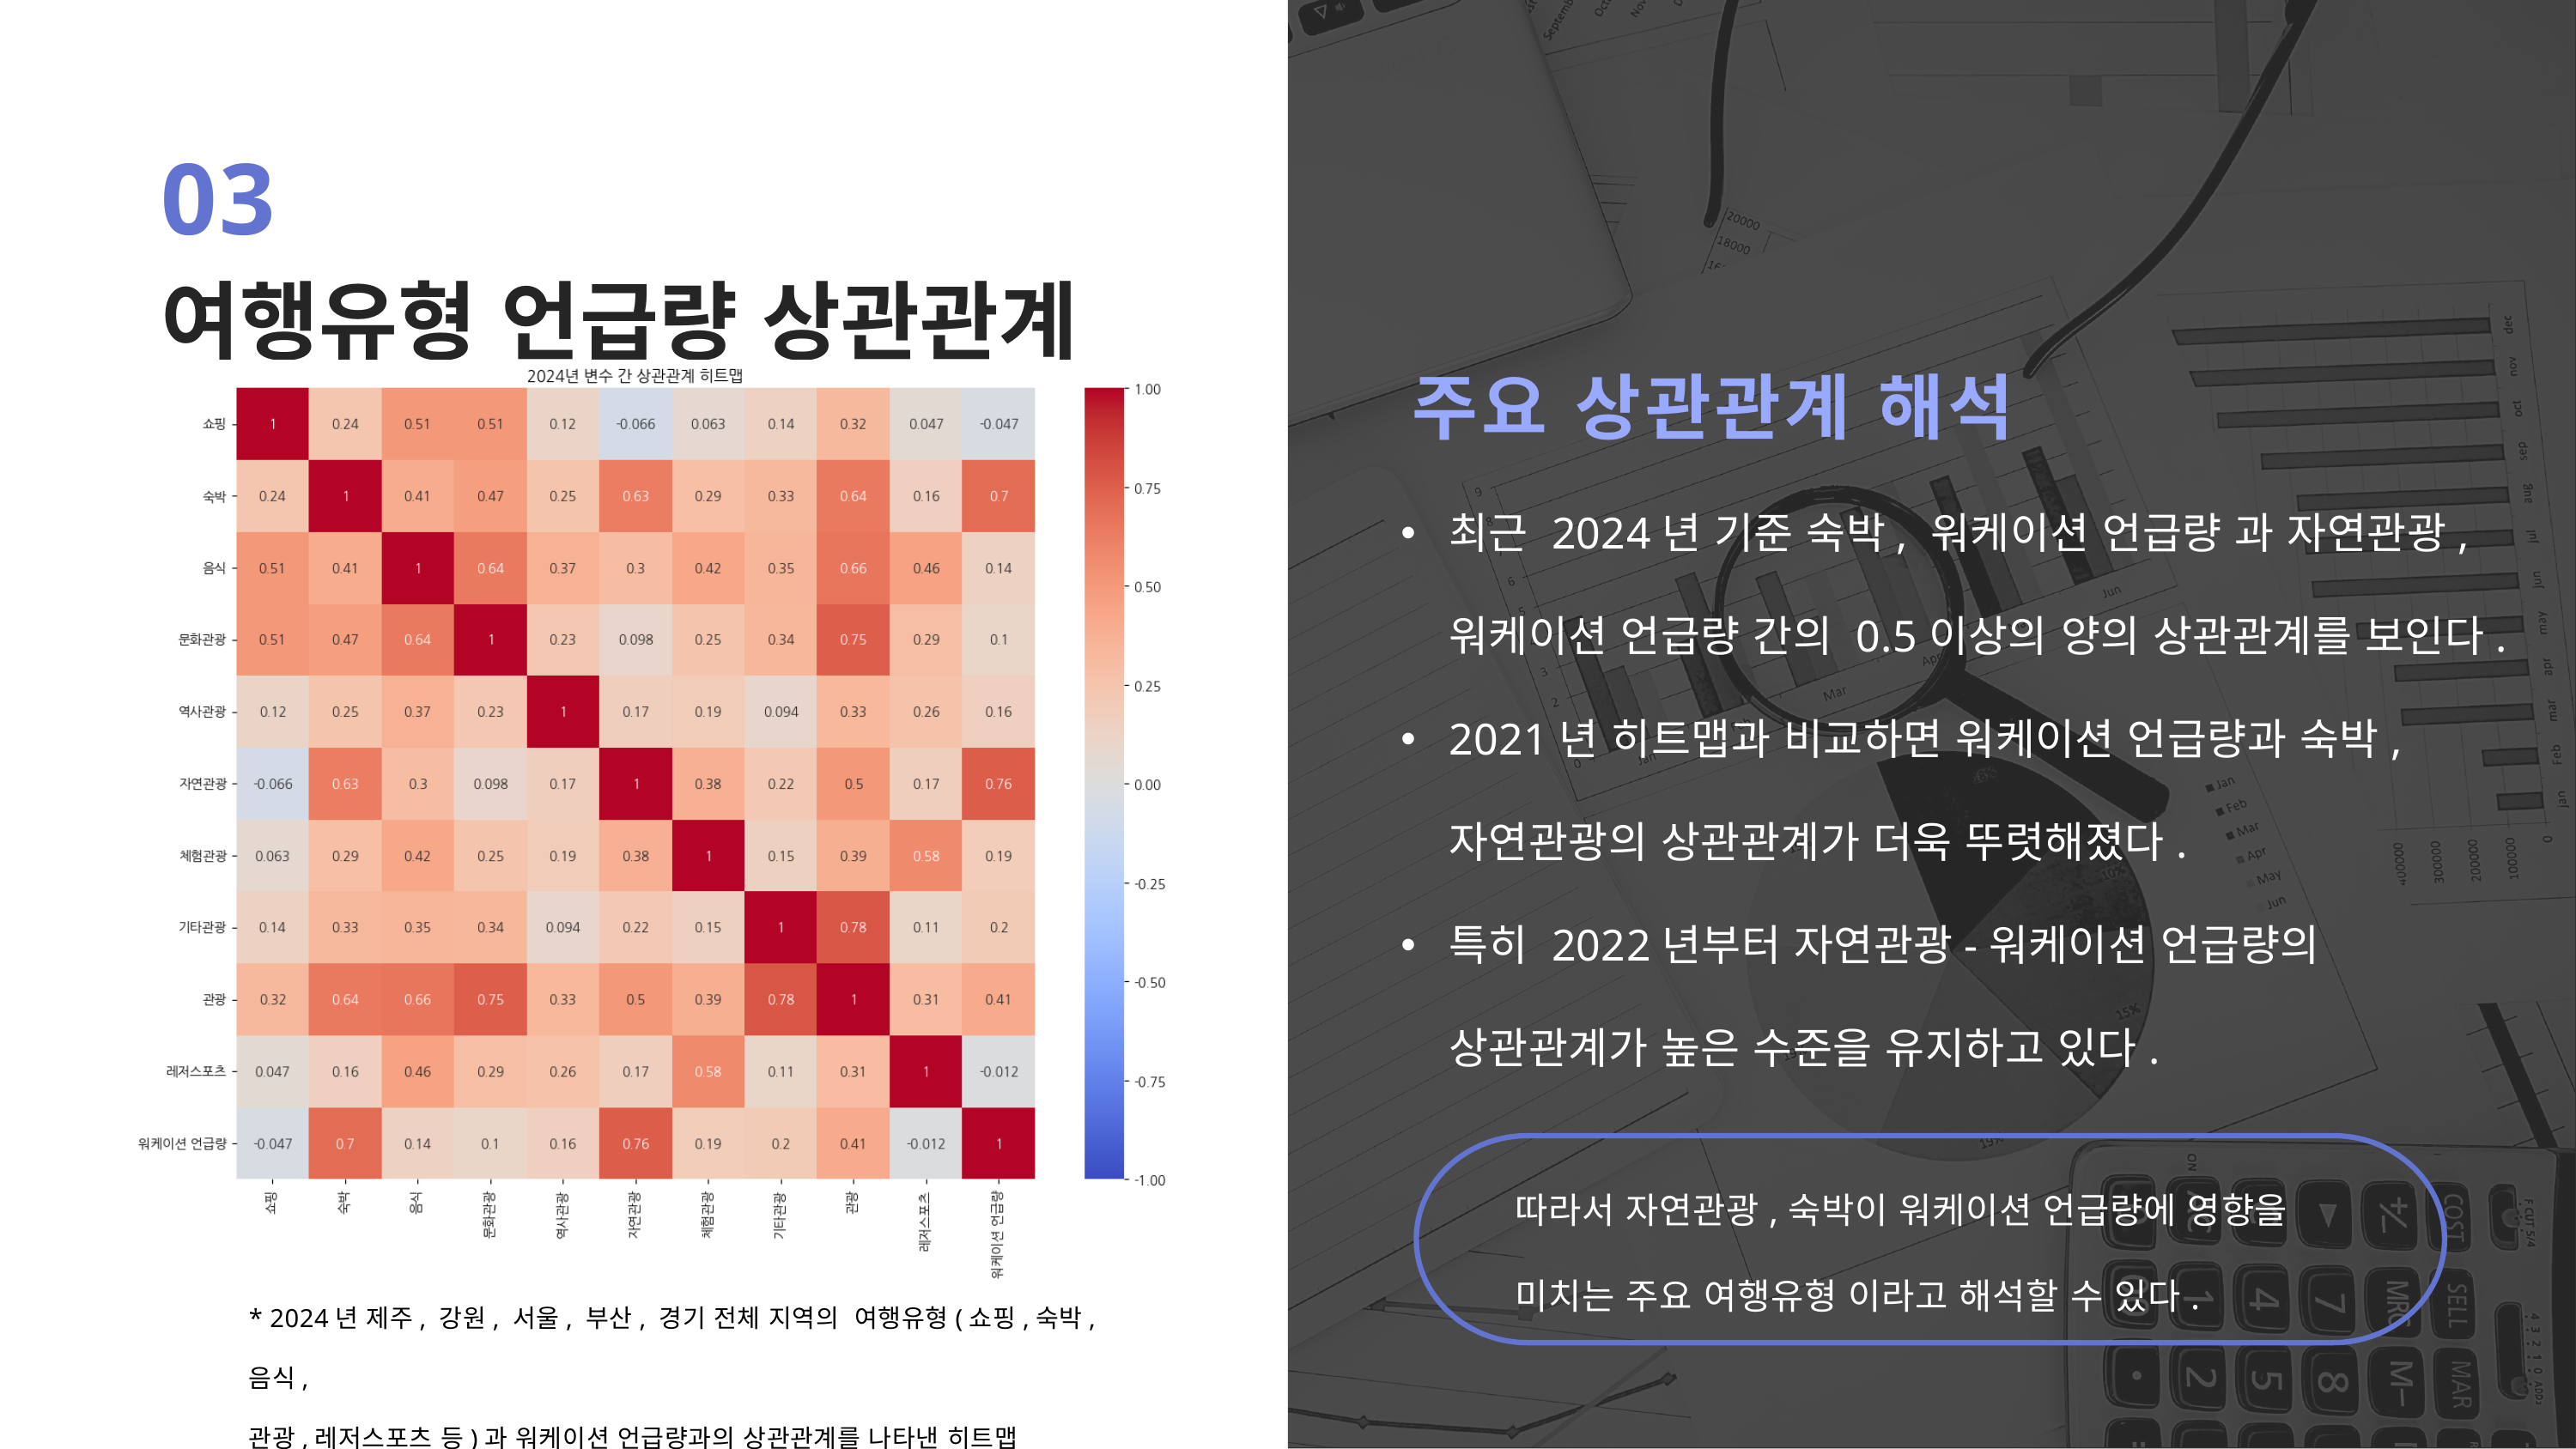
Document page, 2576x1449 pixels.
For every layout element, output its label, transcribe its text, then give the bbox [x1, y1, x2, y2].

picture [128, 360, 1175, 1287]
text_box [1287, 0, 2576, 1448]
text_box * 2024년 제주, 강원, 서울, 부산, 경기 전체 지역의 여행유형(쇼핑,숙박,음식, 관광,레저스포츠 등)과 워케이션 언급량과의 상관관계를 나타낸 히트맵 [235, 1293, 1107, 1449]
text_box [1384, 905, 2477, 1313]
text_box 여행유형 언급량 상관관계 [161, 184, 1283, 370]
text_box 03 [161, 58, 358, 184]
